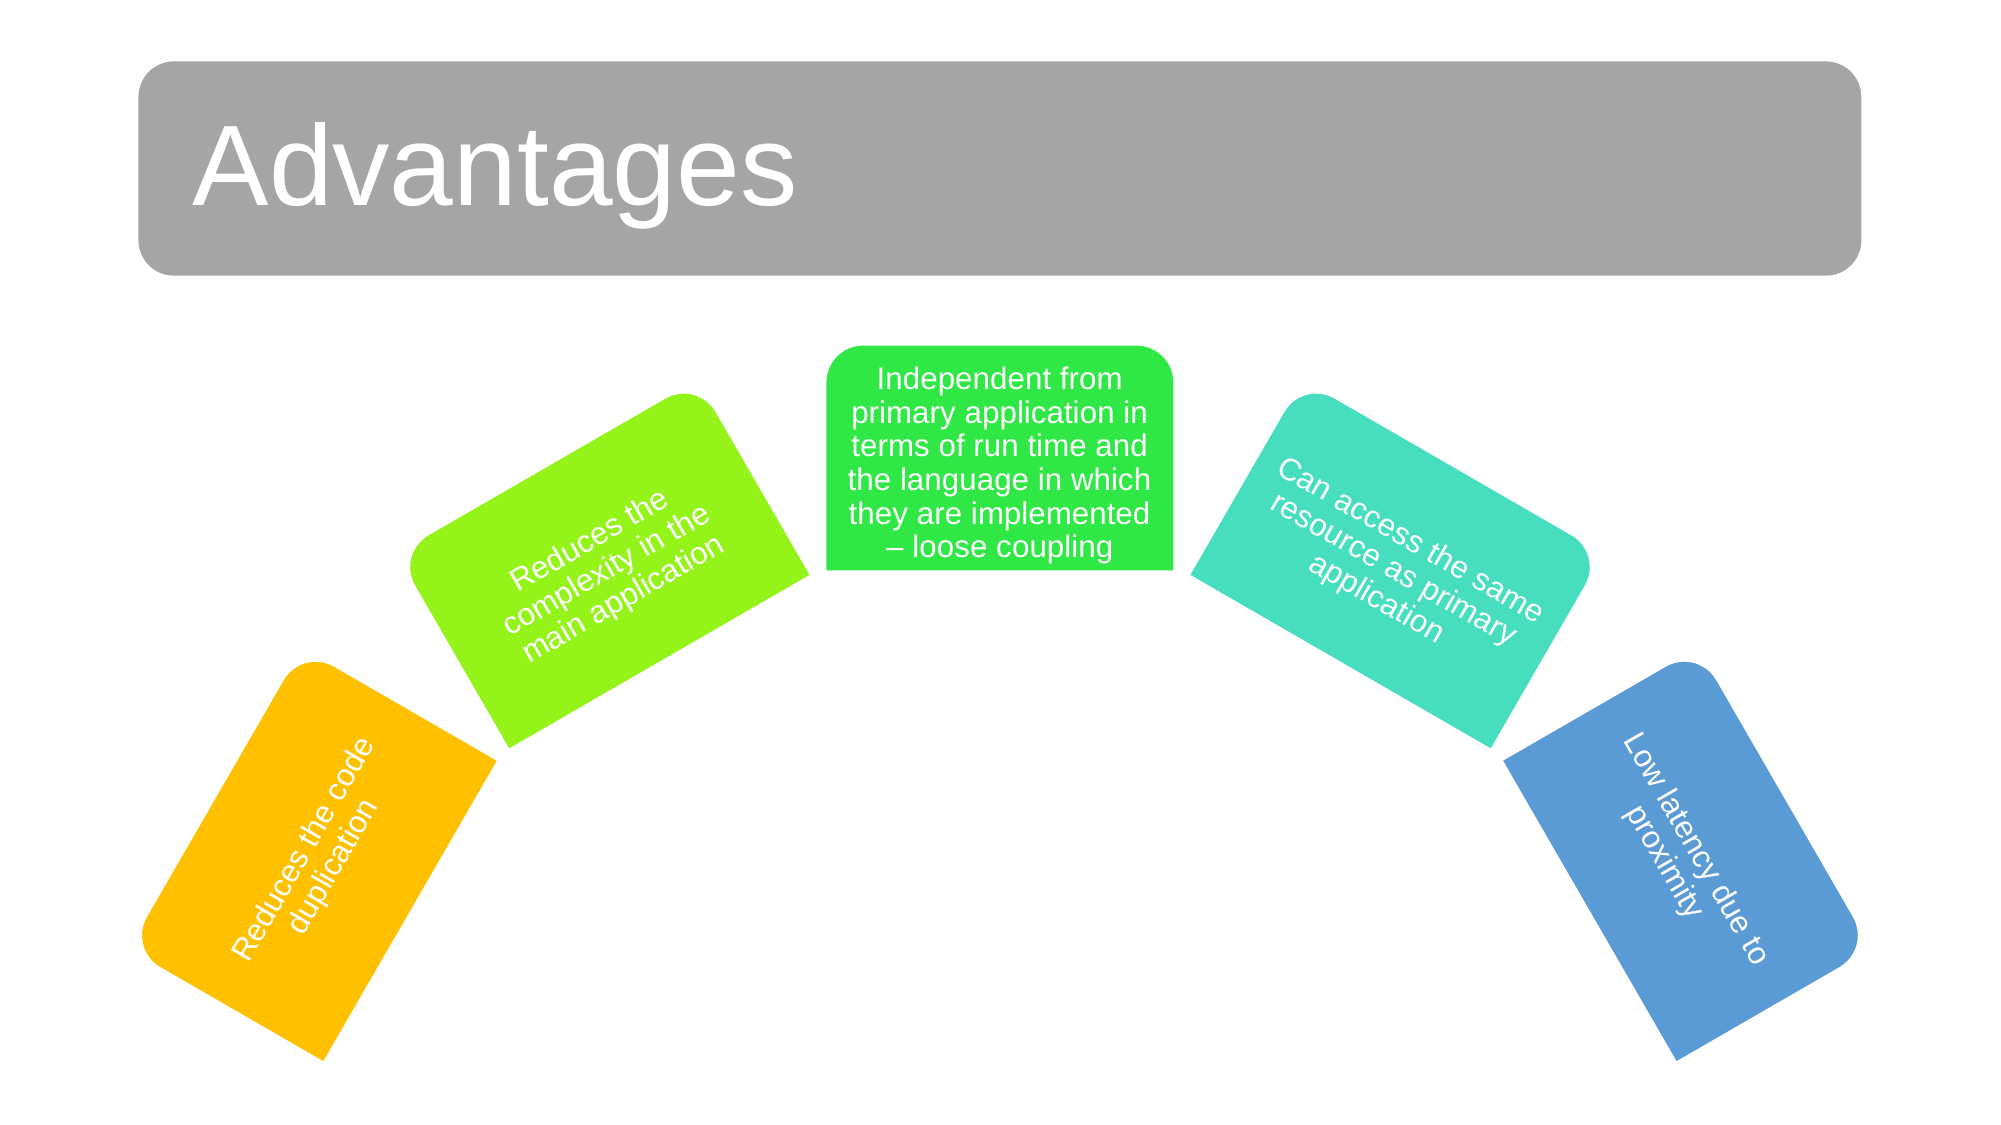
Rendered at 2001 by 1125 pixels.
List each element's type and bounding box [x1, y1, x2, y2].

text_box [137, 59, 1863, 278]
text_box [137, 299, 1863, 1014]
